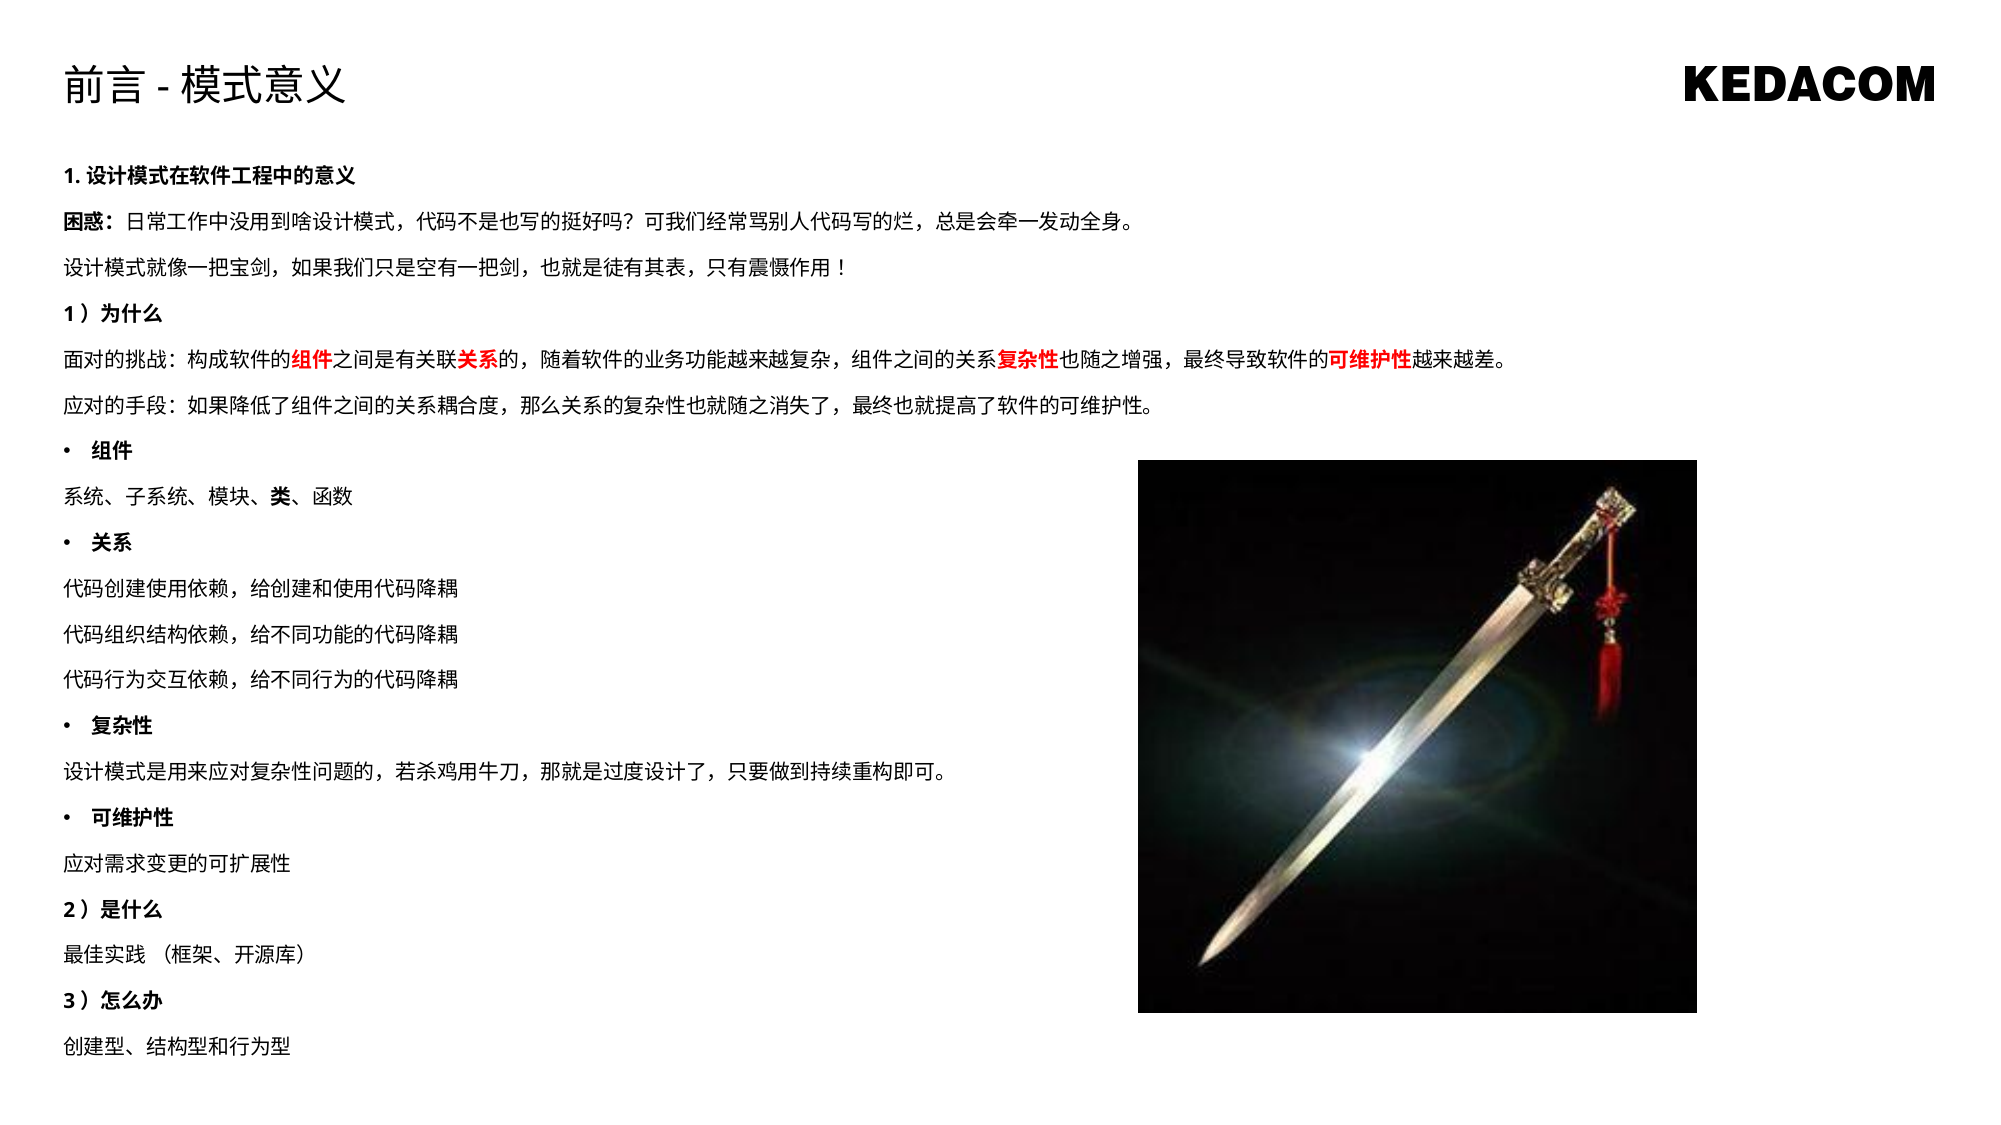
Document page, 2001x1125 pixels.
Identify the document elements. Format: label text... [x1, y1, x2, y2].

picture [1138, 460, 1697, 1014]
picture [1685, 66, 1934, 101]
list 前言-模式意义 [48, 51, 1661, 151]
list 1.设计模式在软件工程中的意义 困惑：日常工作中没用到啥设计模式，代码不是也写的挺好吗？可我们经常骂别人代码写的烂，总是会牵一发动全身。 设计模式就像一把宝剑，如果我们只是空有一把剑，也就是徒有其表，只有震慑作用 ！ 1）为什么 面对的挑战：构成软件的组件之间是有关联关系的，随着软件的业务功能越来越复杂，组件之间的关系复杂性也随之增强，最终导致软件的可维护性越来越差。 应对的手段：如果降低了组件之间的关系耦合度，那么关系的复杂性也就随之消失了，最终也就提高了软件的可维护性。 组件 系统、子系统、模块、类、函数 关系 代码创建使用依赖，给创建和使用代码降耦 代码组织结构依赖，给不同功能的代码降耦 代码行为交互依赖，给不同行为的代码降耦 复杂性 设计模式是用来应对复杂性问题的，若杀鸡用牛刀，那就是过度设计了，只要做到持续重构即可。 可维护性 应对需求变更的可扩展性 2）是什么 最佳实践 （框架、开源库） 3）怎么办 创建型、结构型和行为型 [48, 155, 1950, 1059]
